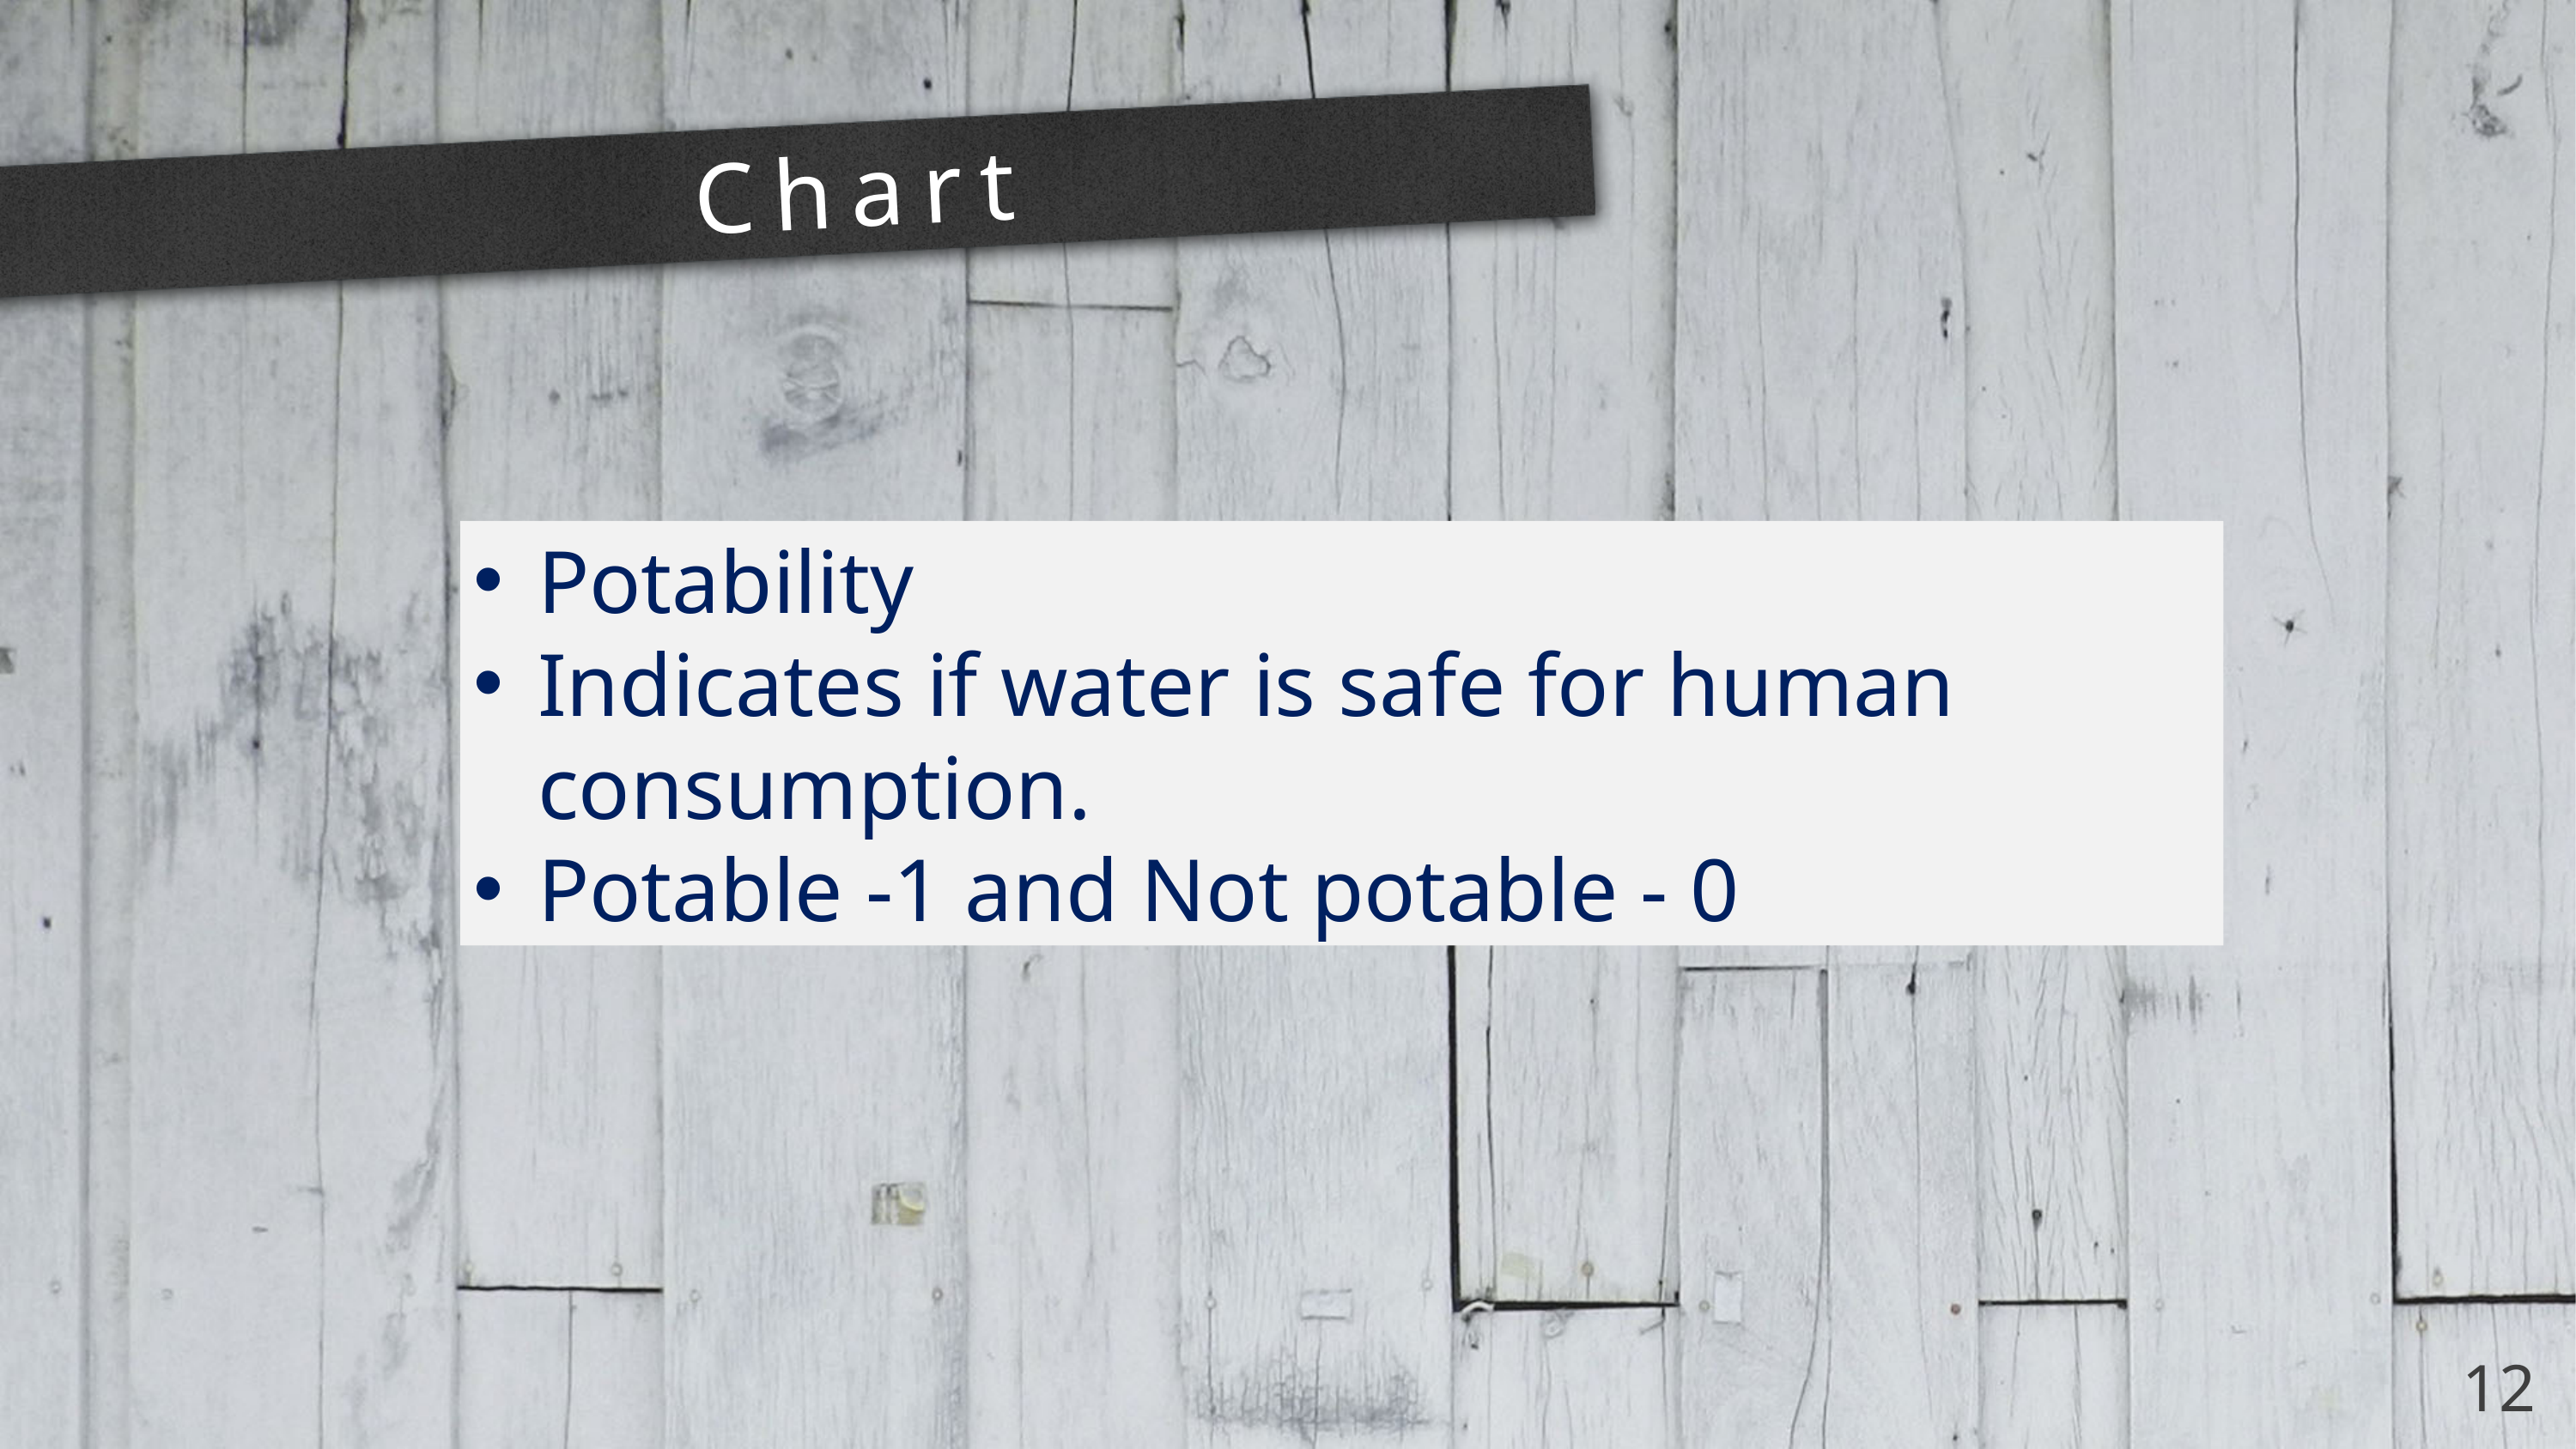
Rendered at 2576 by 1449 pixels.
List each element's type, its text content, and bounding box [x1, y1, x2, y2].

slide_number 12 [1948, 1353, 2549, 1430]
text_box Potability Indicates if water is safe for human consumption. Potable -1 and Not potable - 0 [460, 520, 2224, 946]
picture [0, 0, 2576, 1449]
